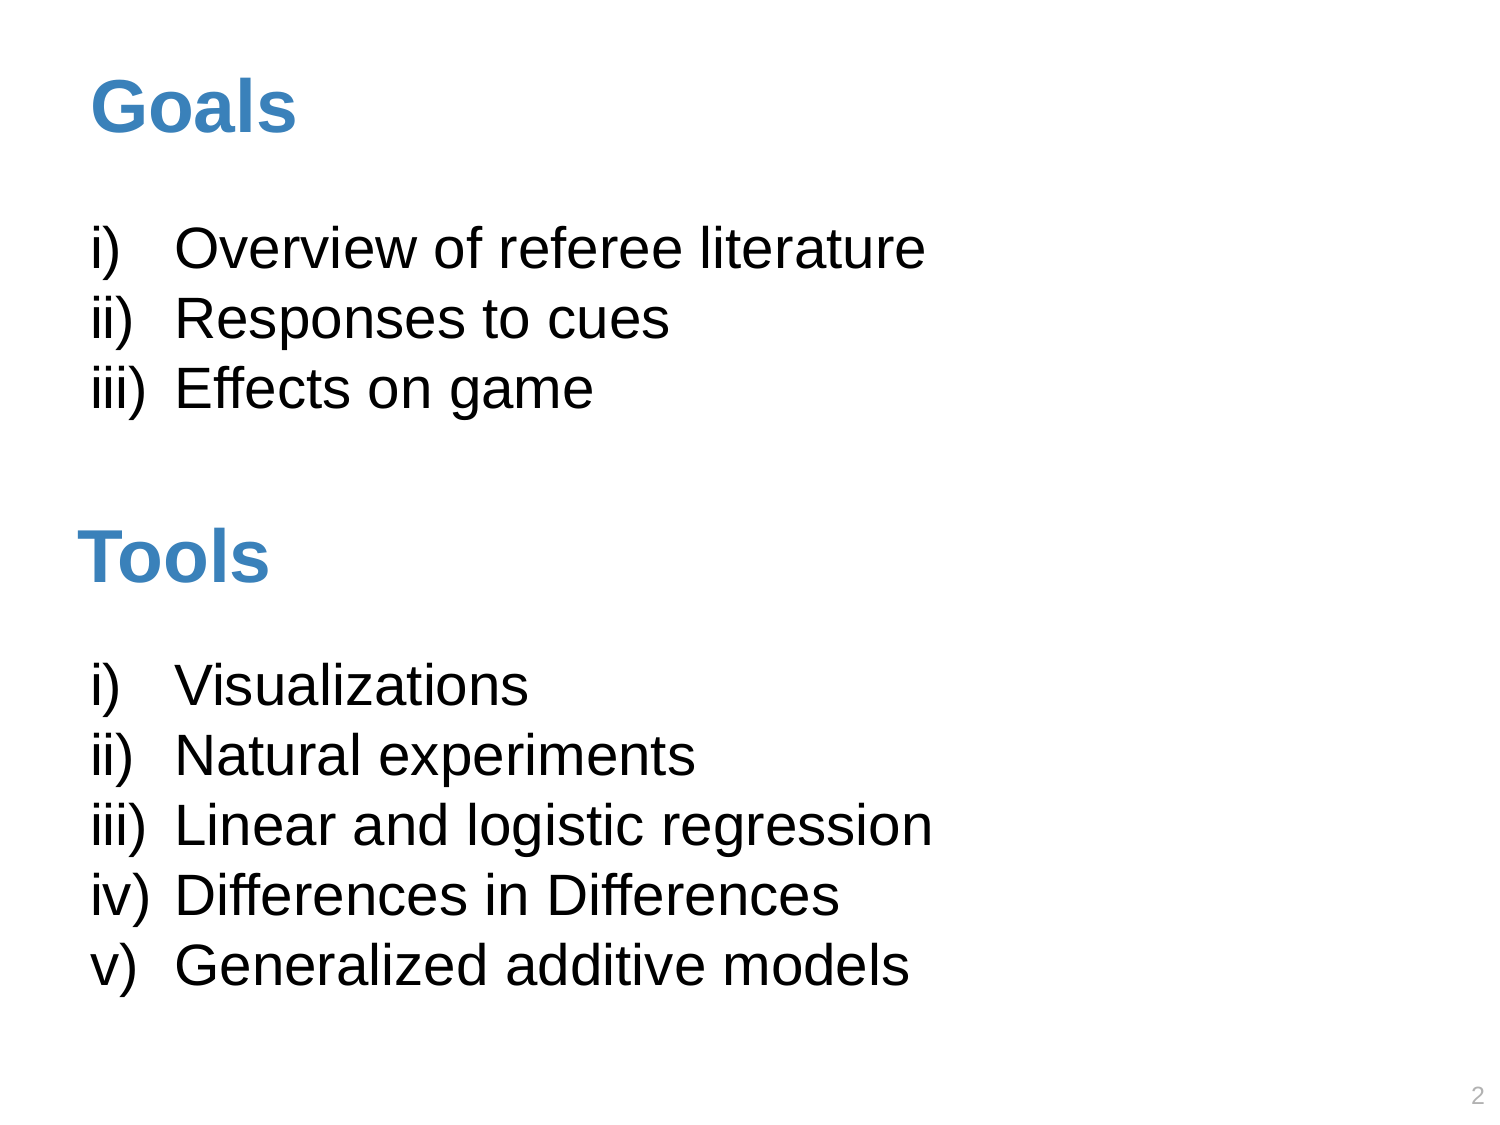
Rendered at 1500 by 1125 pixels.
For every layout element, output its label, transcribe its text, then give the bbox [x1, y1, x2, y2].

slide_number 1 [1149, 1065, 1500, 1125]
text_box Tools [62, 425, 1413, 613]
list Overview of referee literature Responses to cues Effects on game [75, 125, 1425, 562]
text_box Visualizations Natural experiments Linear and logistic regression Differences in Differences Generalized additive models [74, 562, 1425, 925]
title Goals [75, 0, 1425, 125]
